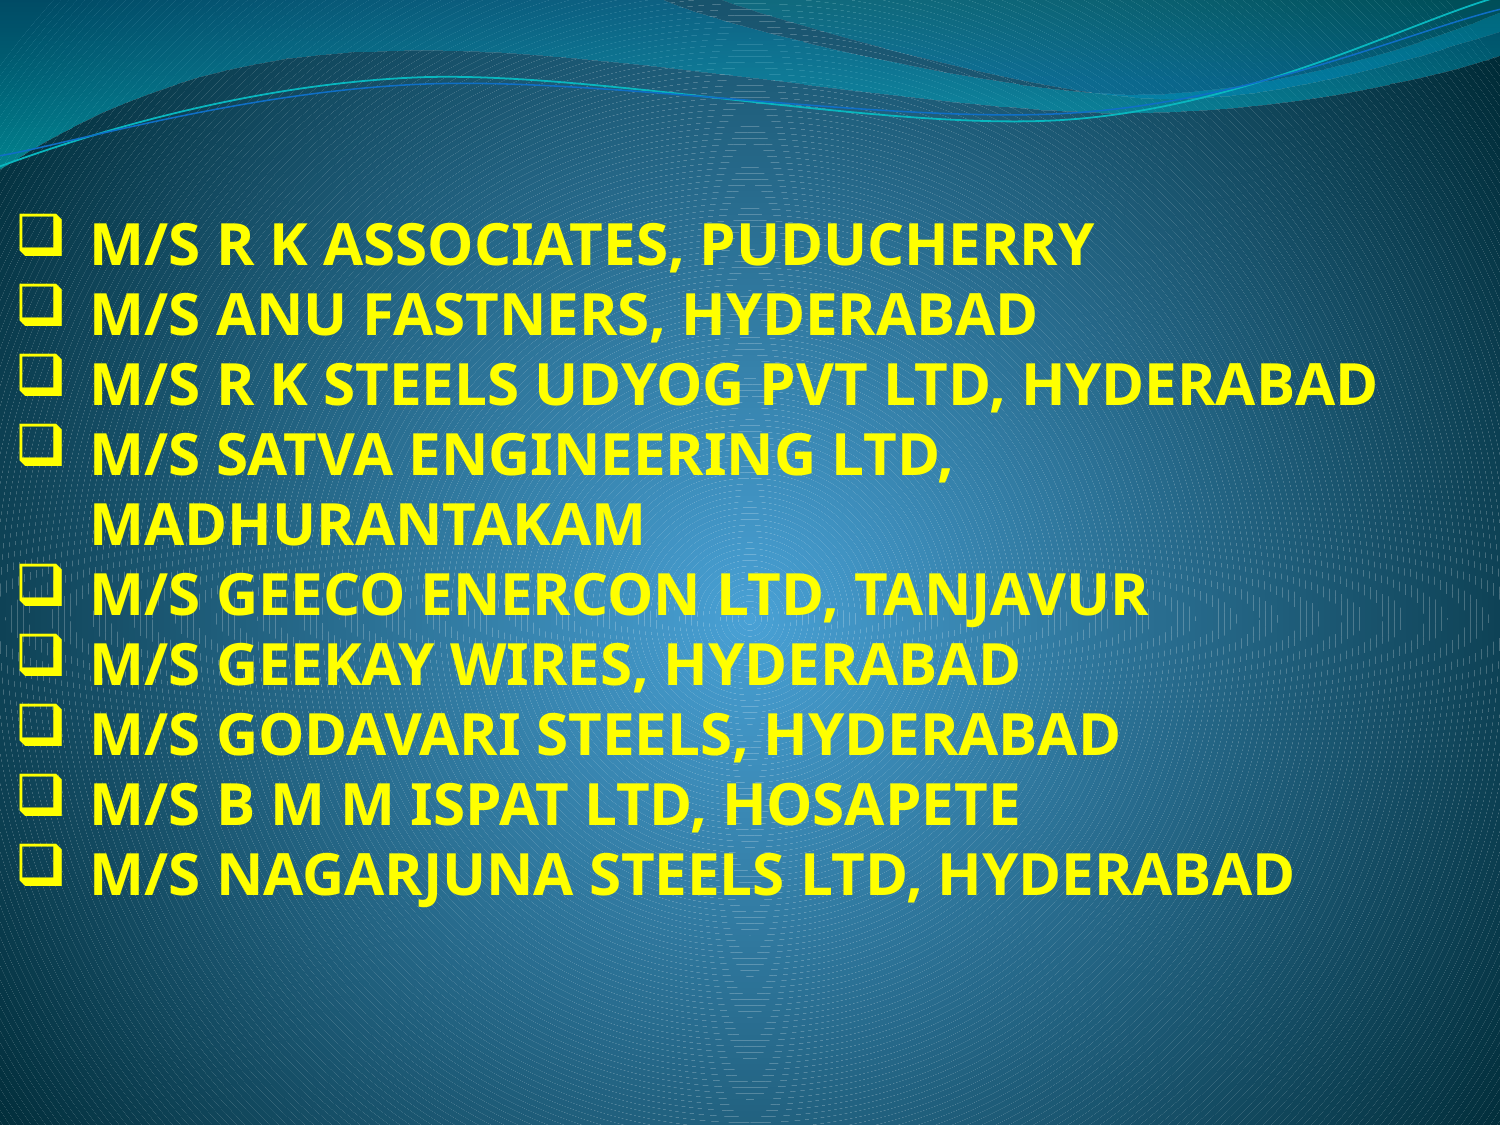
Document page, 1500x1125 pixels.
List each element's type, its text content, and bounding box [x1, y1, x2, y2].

text_box M/S R K ASSOCIATES, PUDUCHERRY M/S ANU FASTNERS, HYDERABAD M/S R K STEELS UDYOG PVT LTD, HYDERABAD M/S SATVA ENGINEERING LTD, MADHURANTAKAM M/S GEECO ENERCON LTD, TANJAVUR M/S GEEKAY WIRES, HYDERABAD M/S GODAVARI STEELS, HYDERABAD M/S B M M ISPAT LTD, HOSAPETE M/S NAGARJUNA STEELS LTD, HYDERABAD [0, 199, 1463, 915]
